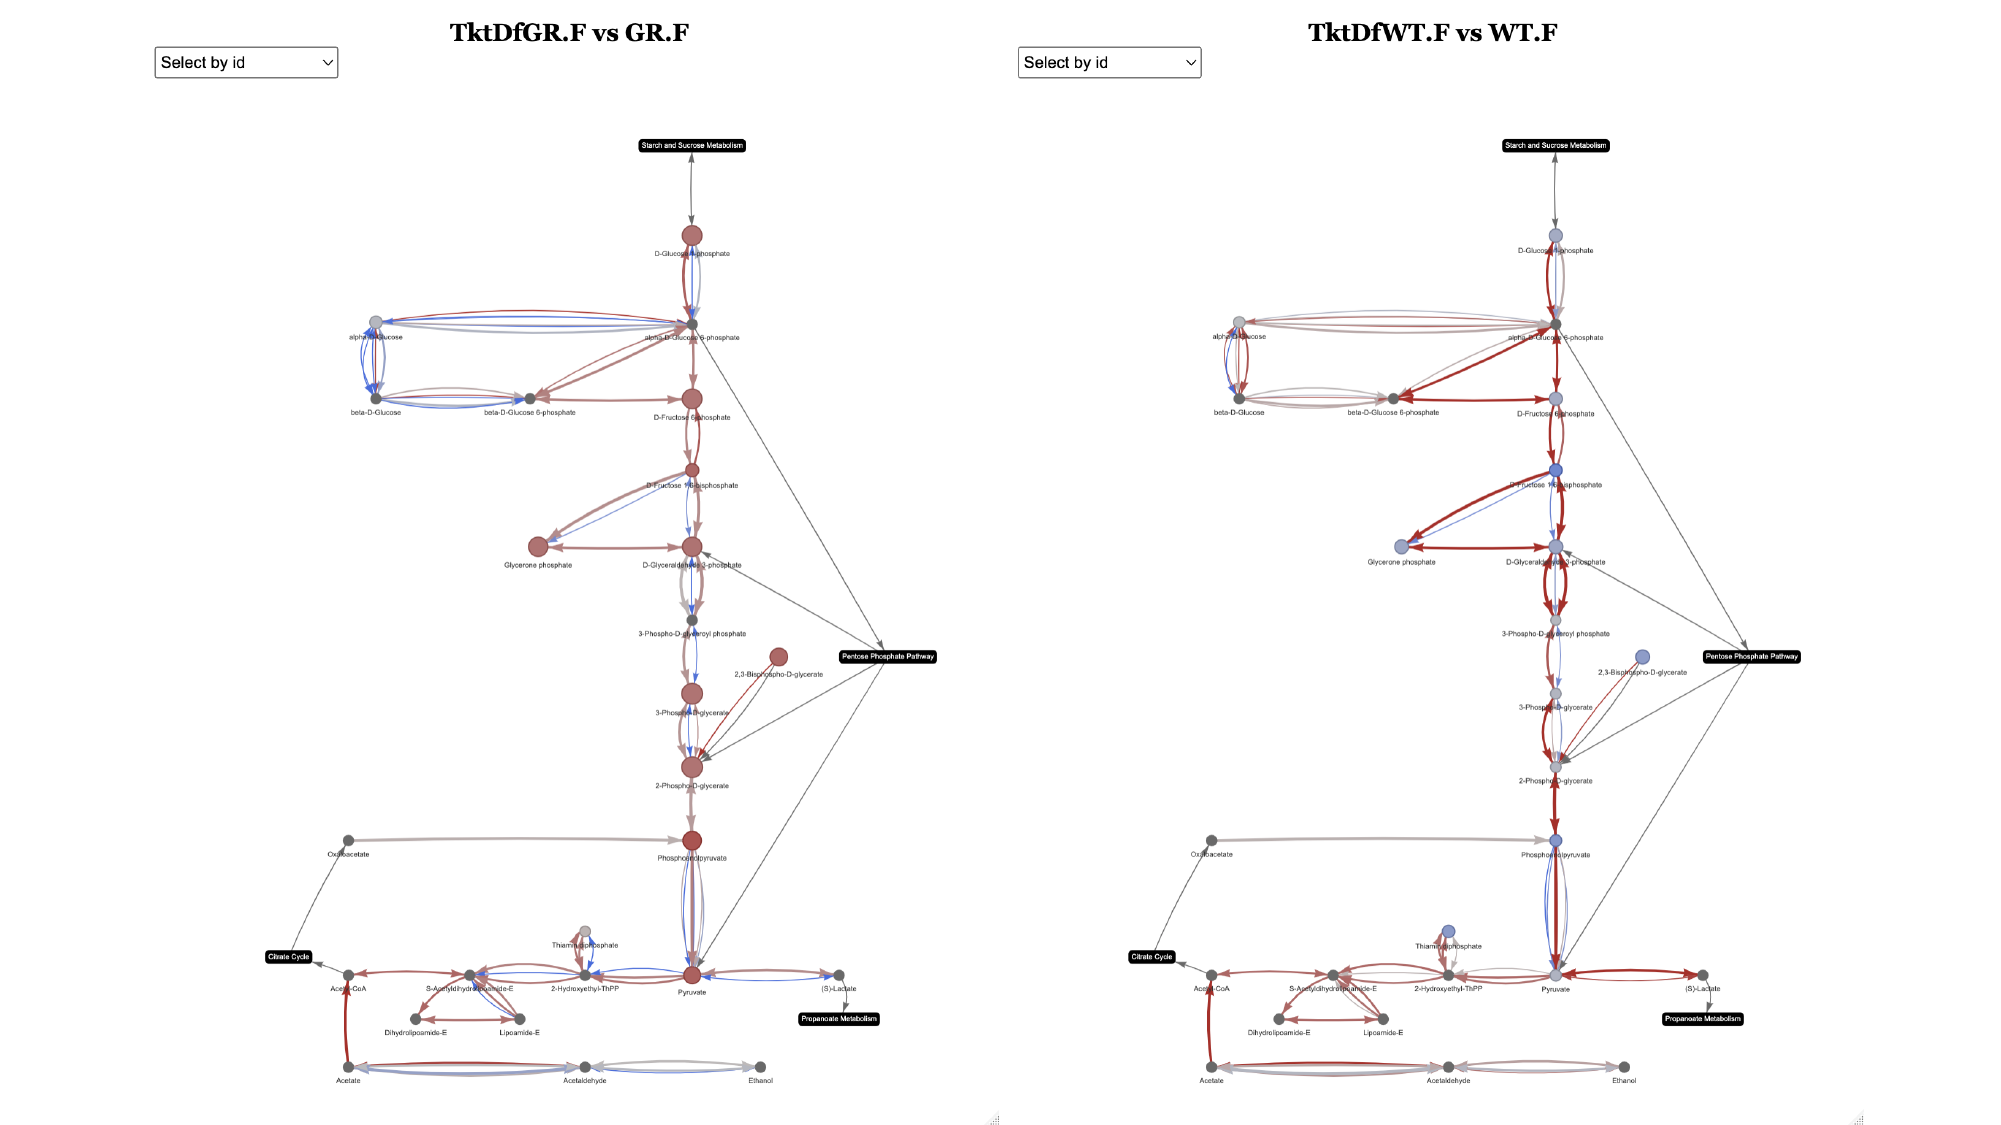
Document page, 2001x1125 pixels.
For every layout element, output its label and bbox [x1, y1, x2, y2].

picture [135, 0, 1864, 1125]
